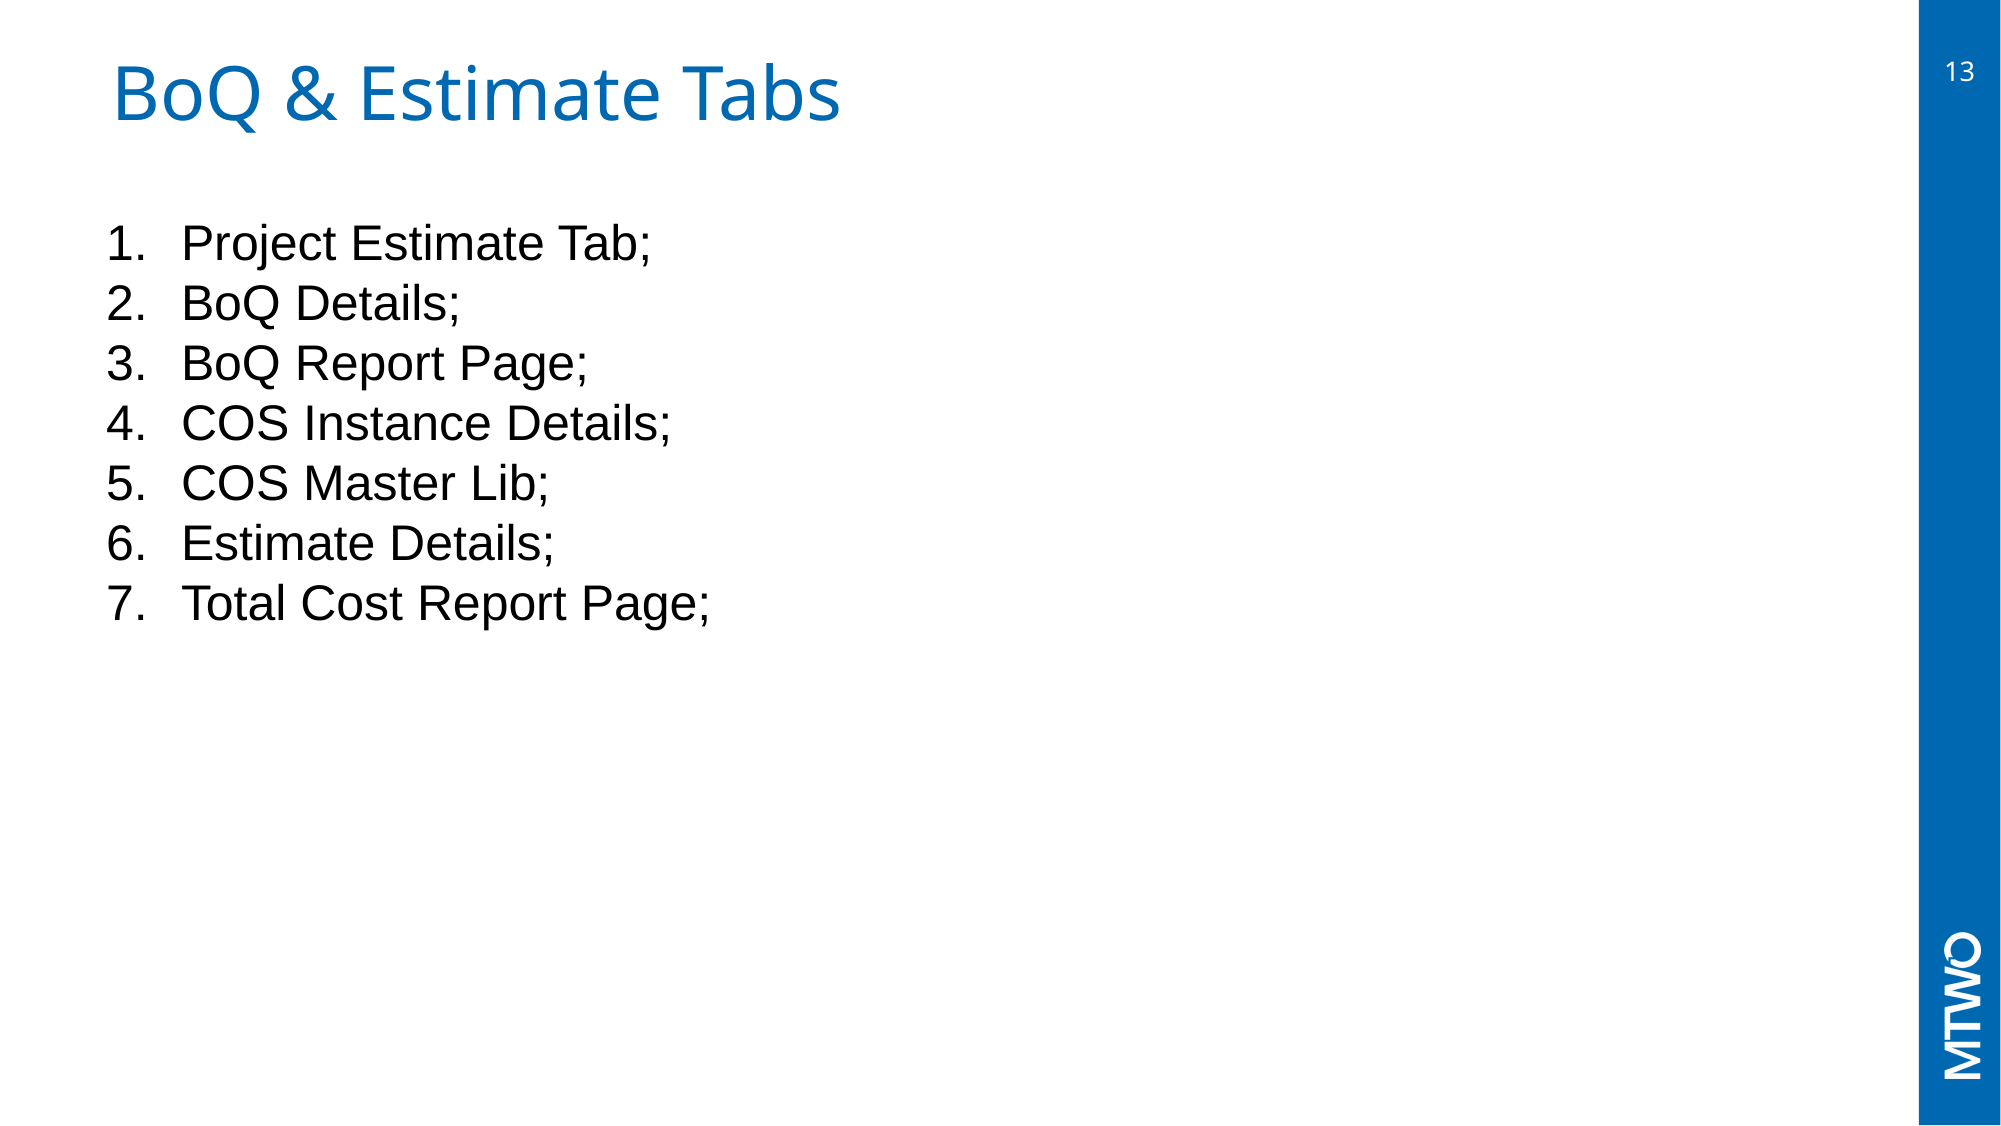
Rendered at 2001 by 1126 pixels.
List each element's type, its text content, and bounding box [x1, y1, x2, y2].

slide_number 13 [1918, 35, 2001, 111]
text_box Project Estimate Tab; BoQ Details; BoQ Report Page; COS Instance Details; COS Master Lib; Estimate Details; Total Cost Report Page; [91, 203, 1800, 748]
title BoQ & Estimate Tabs [91, 0, 1828, 146]
